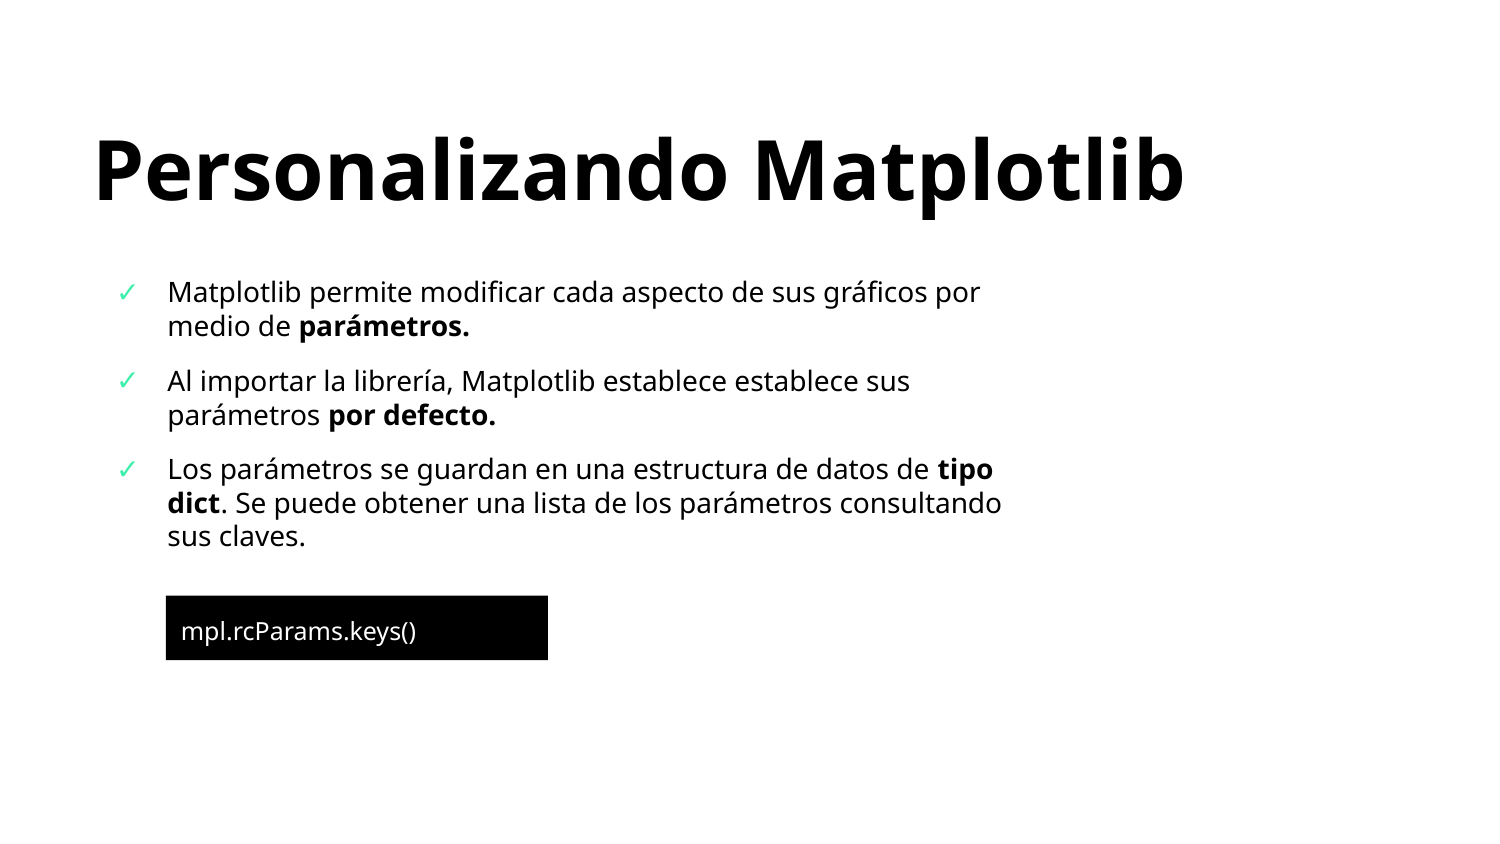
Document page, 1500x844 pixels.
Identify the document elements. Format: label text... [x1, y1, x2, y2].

text_box mpl.rcParams.keys() [165, 595, 548, 661]
text_box Personalizando Matplotlib [77, 101, 1414, 232]
text_box Matplotlib permite modificar cada aspecto de sus gráficos por medio de parámetros. Al importar la librería, Matplotlib establece establece sus parámetros por defecto. Los parámetros se guardan en una estructura de datos de tipo dict. Se puede obtener una lista de los parámetros consultando sus claves. [77, 259, 1023, 732]
